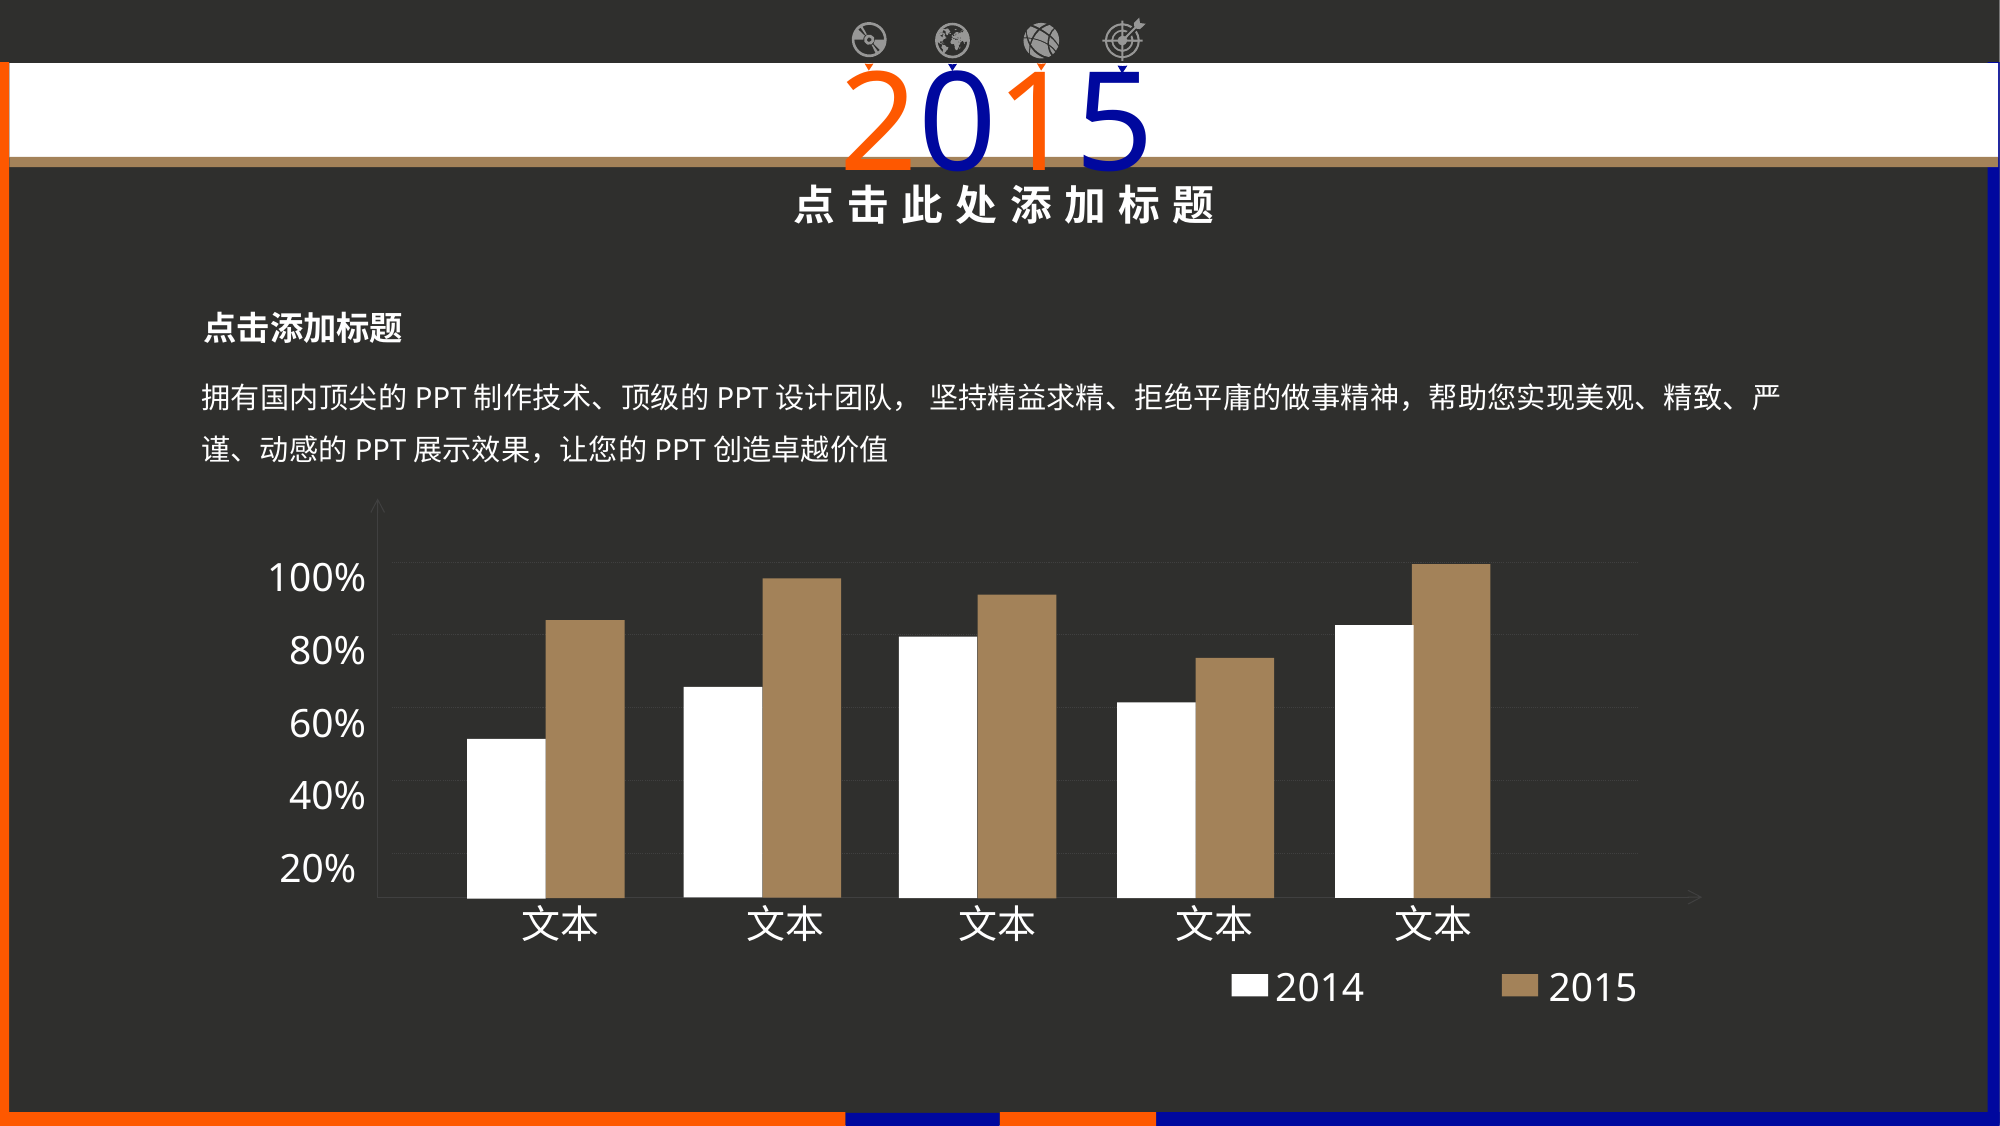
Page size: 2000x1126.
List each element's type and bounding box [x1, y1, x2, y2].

text_box [189, 498, 1703, 1018]
text_box [186, 299, 1798, 476]
